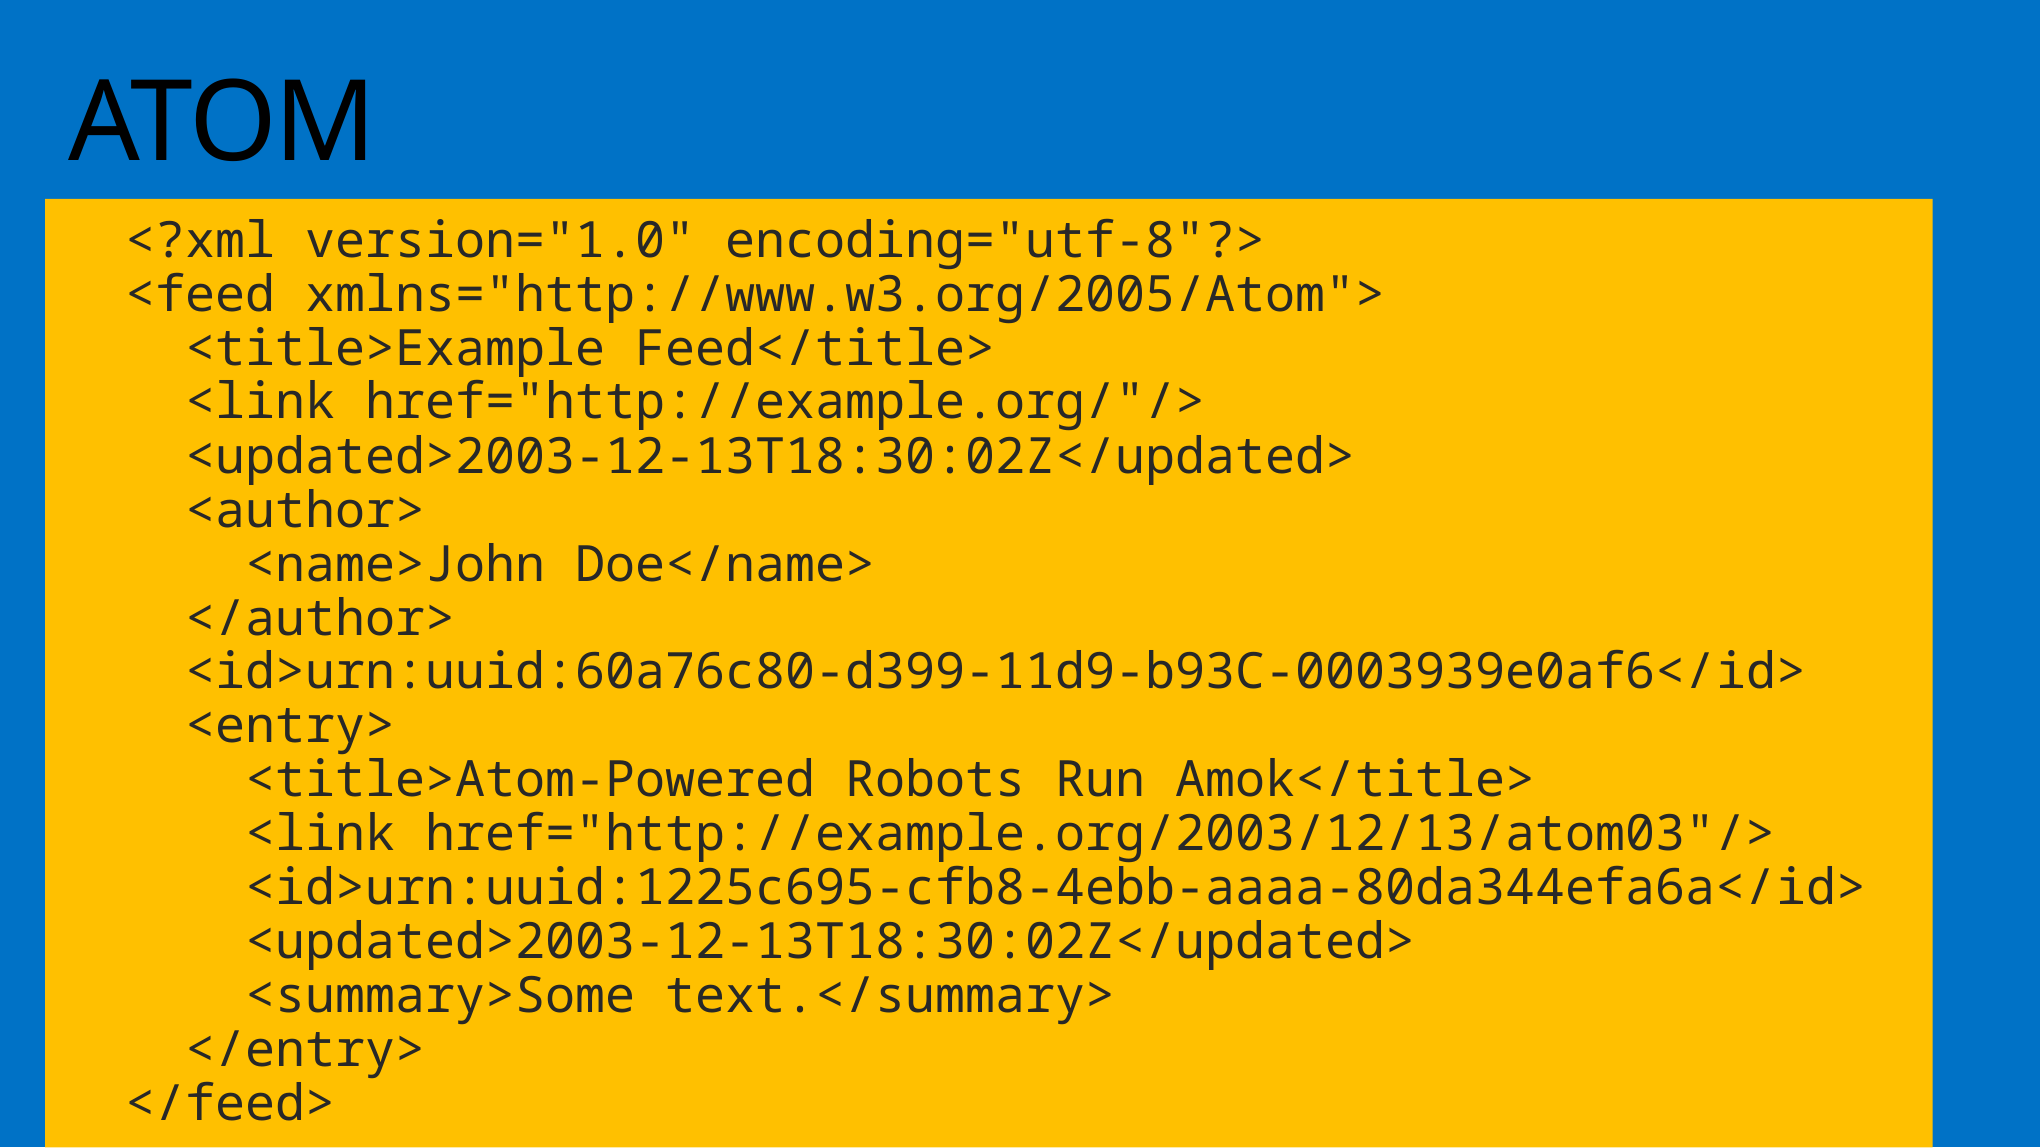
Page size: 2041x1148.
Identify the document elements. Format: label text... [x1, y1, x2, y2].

list <?xml version="1.0" encoding="utf-8"?> <feed xmlns="http://www.w3.org/2005/Atom"> <title>Example Feed</title> <link href="http://example.org/"/> <updated>2003-12-13T18:30:02Z</updated> <author> <name>John Doe</name> </author> <id>urn:uuid:60a76c80-d399-11d9-b93C-0003939e0af6</id> <entry> <title>Atom-Powered Robots Run Amok</title> <link href="http://example.org/2003/12/13/atom03"/> <id>urn:uuid:1225c695-cfb8-4ebb-aaaa-80da344efa6a</id> <updated>2003-12-13T18:30:02Z</updated> <summary>Some text.</summary> </entry> </feed> [45, 198, 1933, 1148]
title ATOM [45, 48, 1996, 199]
